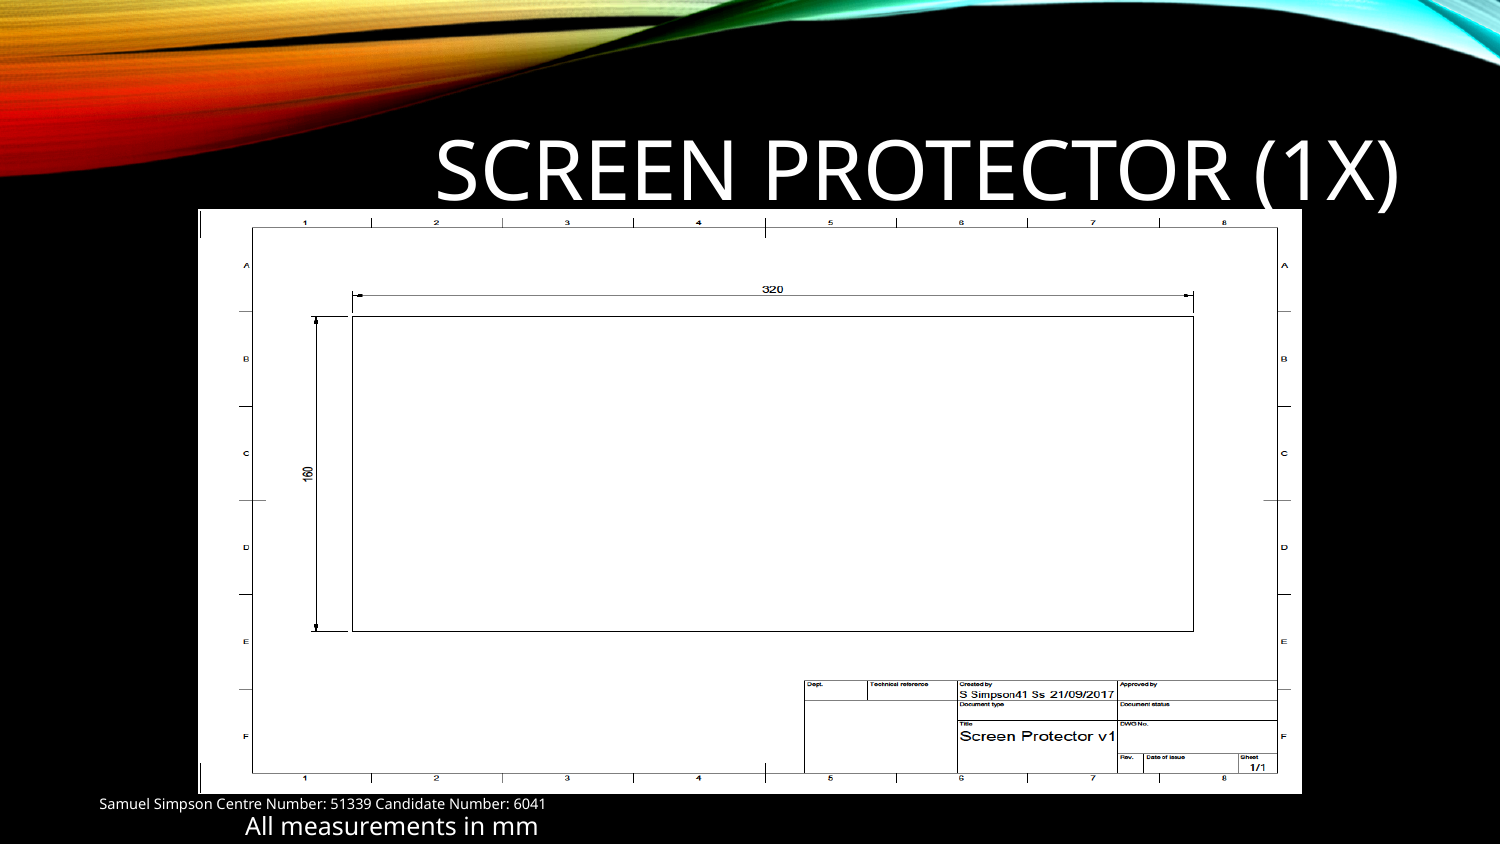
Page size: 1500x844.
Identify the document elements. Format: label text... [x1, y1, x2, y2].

picture [0, 0, 1500, 178]
footer Samuel Simpson Centre Number: 51339 Candidate Number: 6041 [84, 781, 1041, 827]
text_box All measurements in mm [230, 802, 762, 844]
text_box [198, 208, 1302, 795]
title Screen Protector (1x) [356, 94, 1416, 254]
